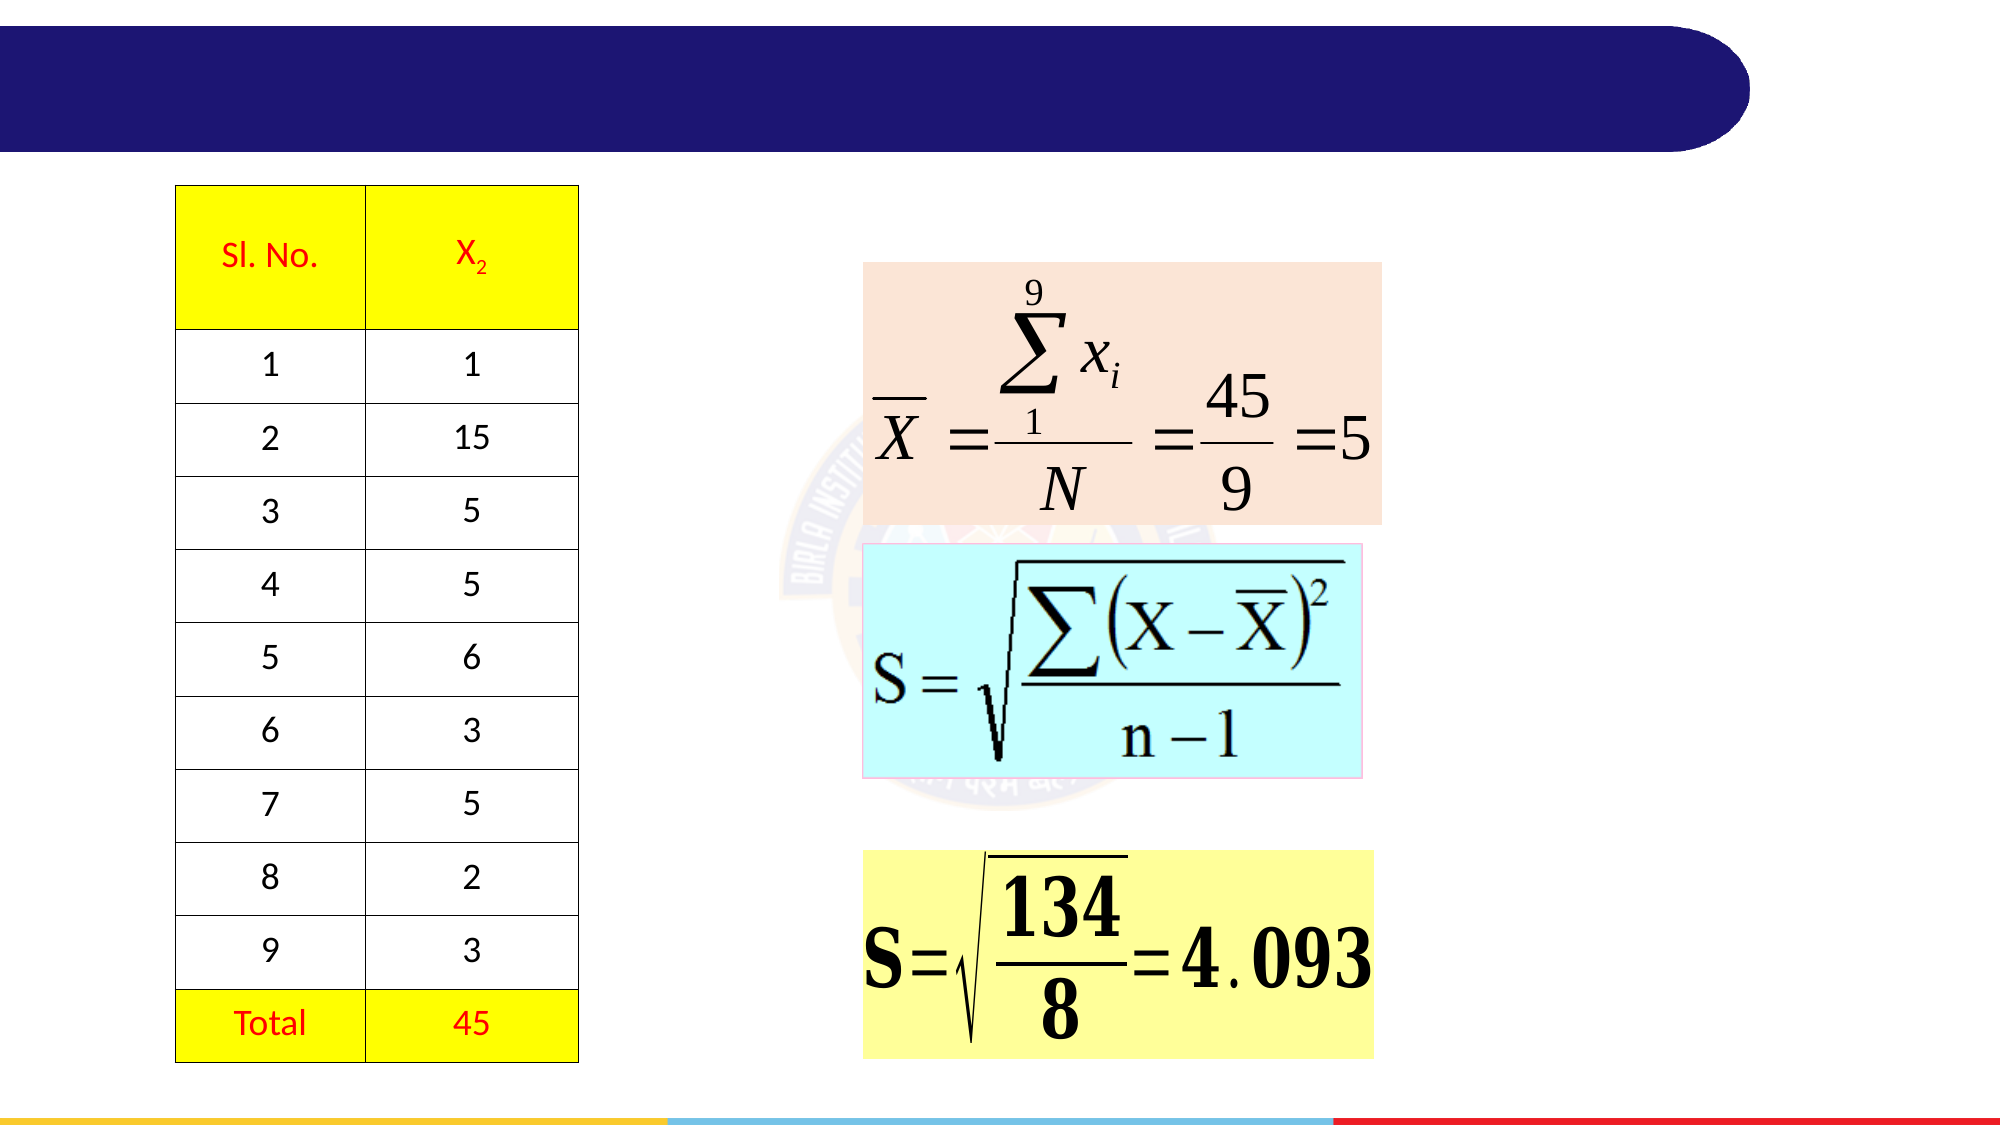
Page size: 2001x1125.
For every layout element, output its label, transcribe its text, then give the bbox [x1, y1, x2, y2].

table_header Sl. No. [176, 186, 365, 329]
table_cell 8 [176, 843, 365, 915]
table_cell 1 [176, 330, 365, 403]
table_cell 7 [176, 770, 365, 842]
table_cell Total [176, 990, 365, 1062]
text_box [862, 262, 1382, 525]
picture [862, 543, 1363, 779]
table_cell 6 [176, 697, 365, 769]
table_cell 5 [366, 477, 578, 549]
table_cell 15 [366, 404, 578, 476]
picture [0, 26, 1750, 152]
table_cell 5 [366, 770, 578, 842]
table_cell 2 [176, 404, 365, 476]
table_cell 6 [366, 623, 578, 696]
table_cell 2 [366, 843, 578, 915]
table_cell 3 [176, 477, 365, 549]
table_header X2 [366, 186, 578, 329]
table_cell 5 [366, 550, 578, 622]
table_cell 3 [366, 916, 578, 989]
table_cell 1 [366, 330, 578, 403]
picture [0, 1118, 2000, 1125]
table_cell 5 [176, 623, 365, 696]
table_cell 9 [176, 916, 365, 989]
table_cell 4 [176, 550, 365, 622]
table_cell 45 [366, 990, 578, 1062]
table_cell 3 [366, 697, 578, 769]
